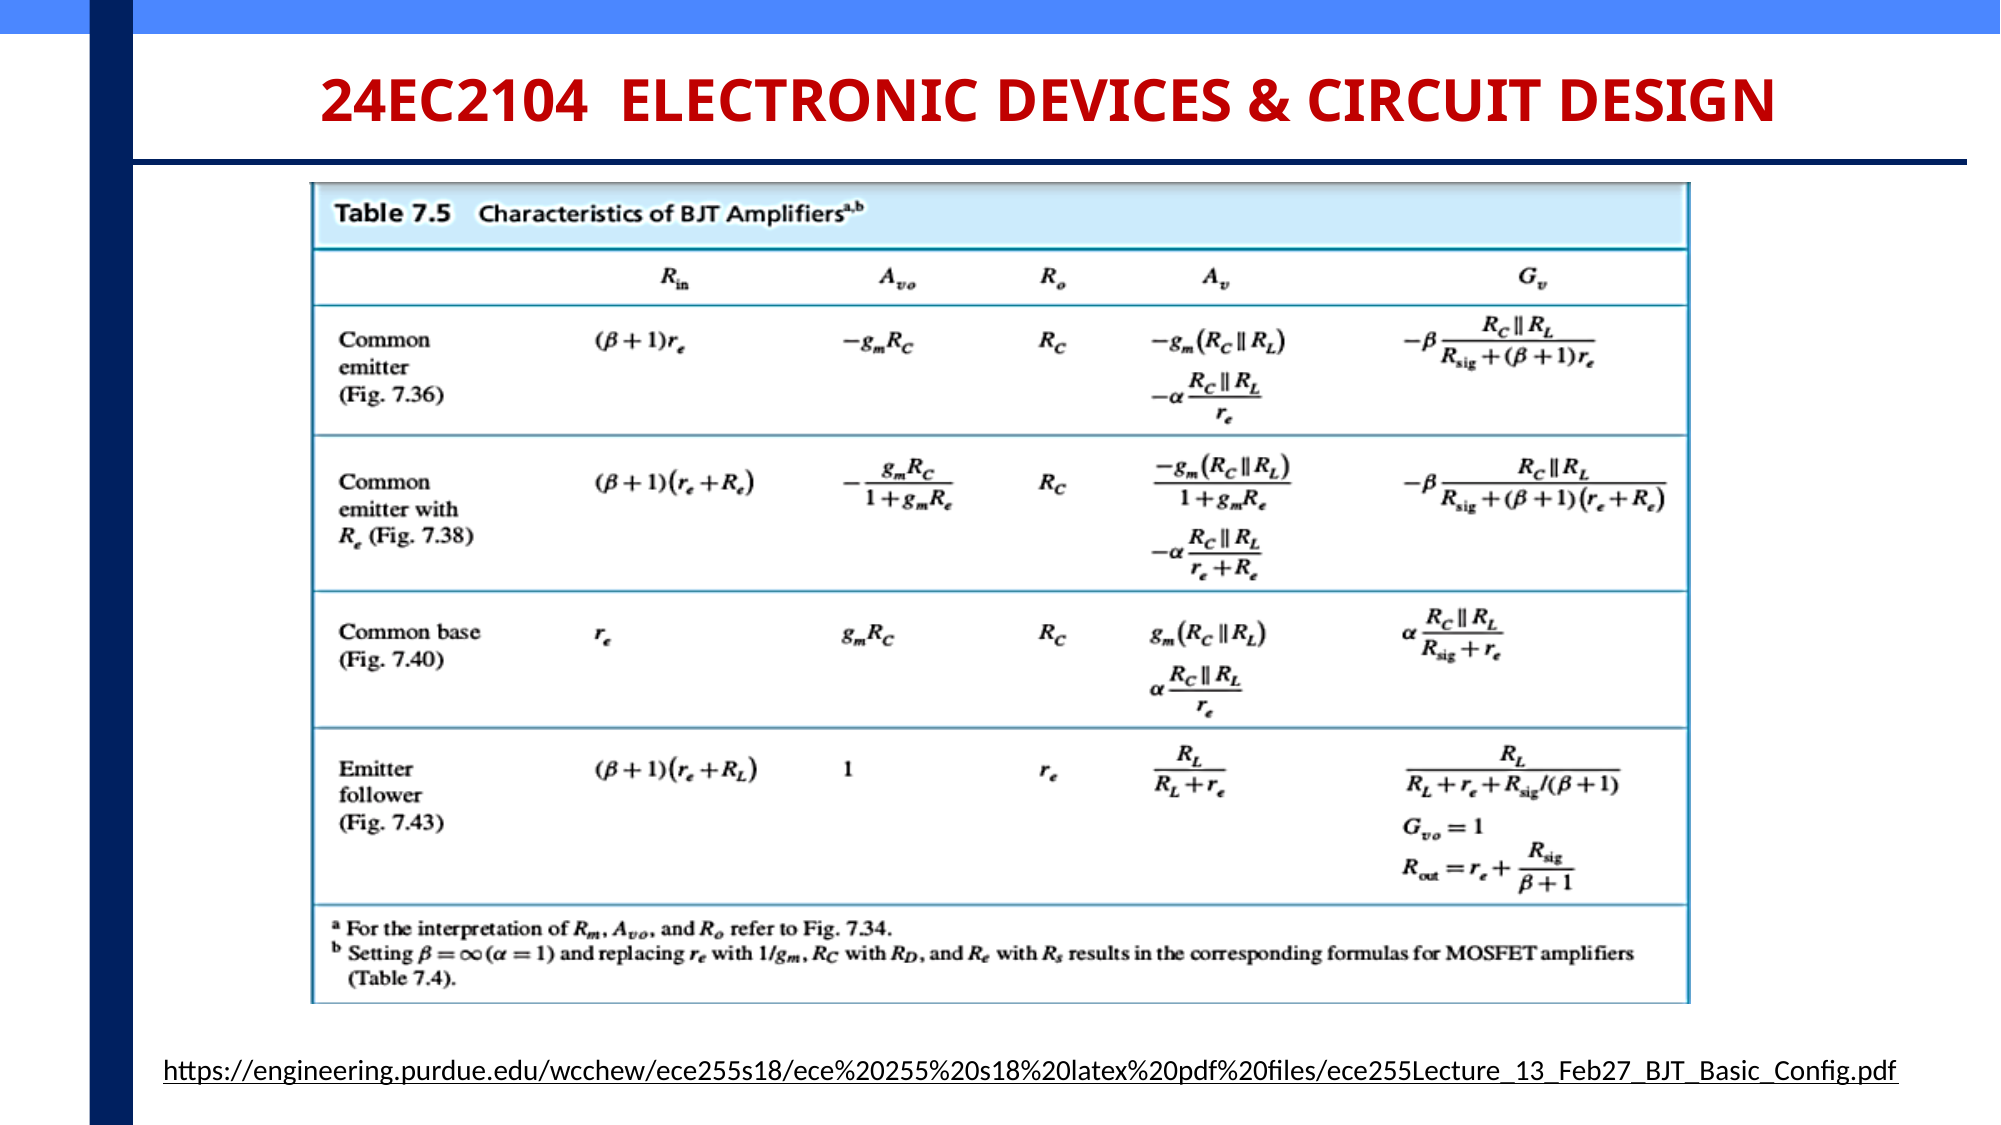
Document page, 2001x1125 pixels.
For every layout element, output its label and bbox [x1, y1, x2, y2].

text_box [0, 0, 2000, 1125]
picture [309, 182, 1691, 1004]
